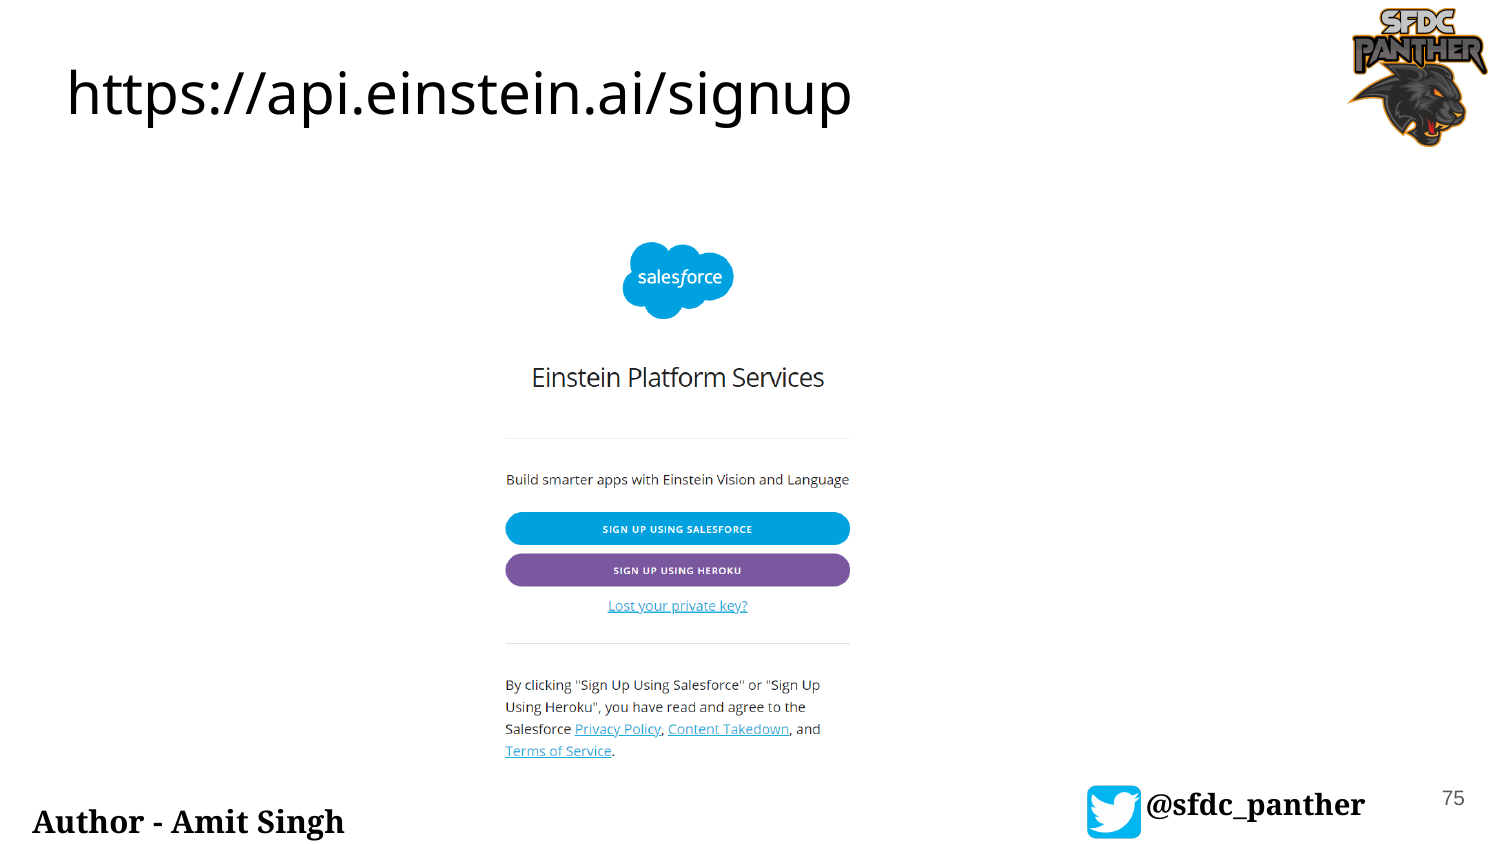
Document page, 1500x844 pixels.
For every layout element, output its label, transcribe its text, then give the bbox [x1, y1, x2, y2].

picture [1347, 8, 1488, 147]
picture [342, 188, 1009, 782]
title https://api.einstein.ai/signup [51, 41, 1449, 136]
slide_number 75 [1389, 764, 1480, 830]
picture [1085, 784, 1144, 842]
